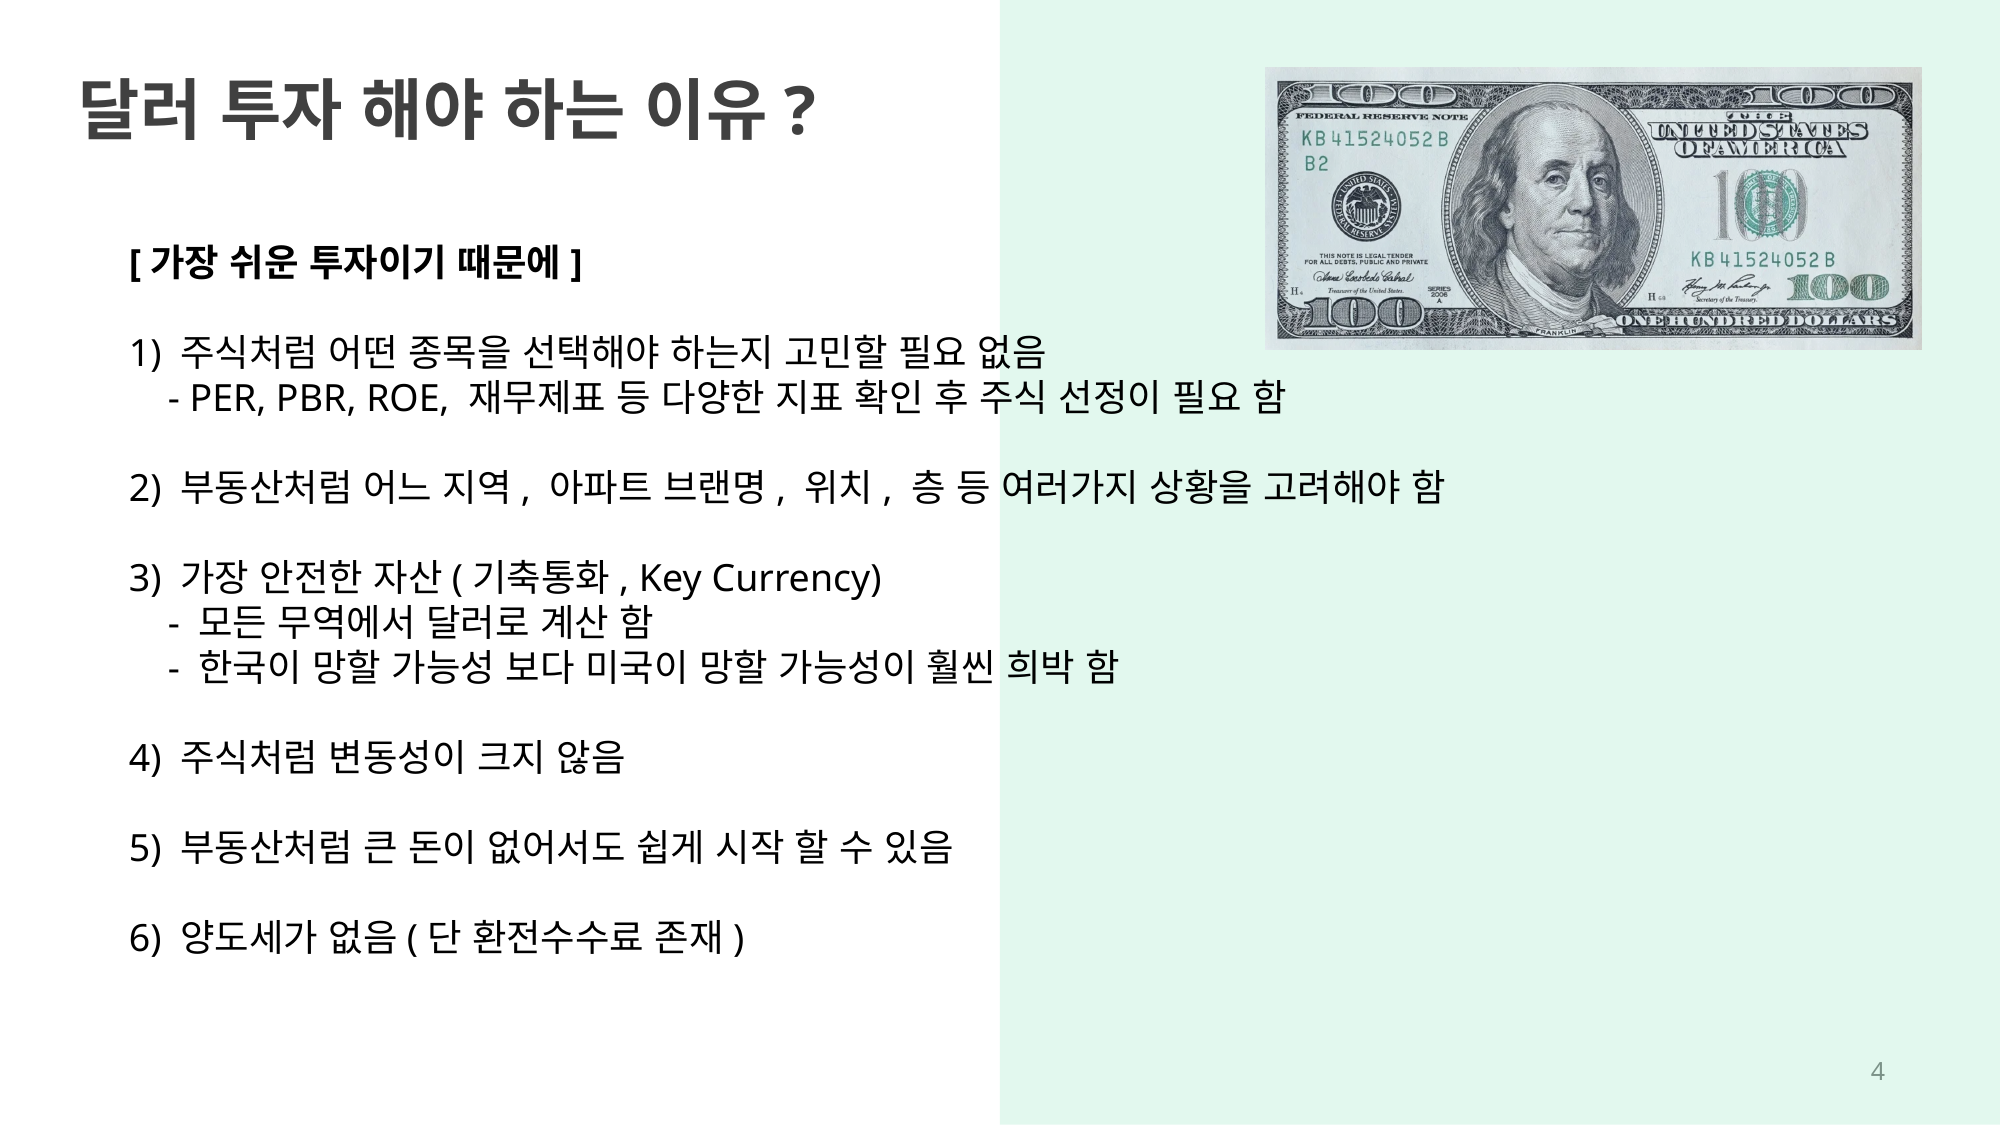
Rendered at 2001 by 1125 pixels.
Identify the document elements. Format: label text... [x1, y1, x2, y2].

picture [1265, 67, 1922, 350]
text_box 달러 투자 해야 하는 이유? [78, 68, 1076, 149]
text_box [가장 쉬운 투자이기 때문에] 1) 주식처럼 어떤 종목을 선택해야 하는지 고민할 필요 없음 - PER, PBR, ROE, 재무제표 등 다양한 지표 확인 후 주식 선정이 필요 함 2) 부동산처럼 어느 지역, 아파트 브랜명, 위치, 층 등 여러가지 상황을 고려해야 함 3) 가장 안전한 자산(기축통화, Key Currency) - 모든 무역에서 달러로 계산 함 - 한국이 망할 가능성 보다 미국이 망할 가능성이 훨씬 희박 함 4) 주식처럼 변동성이 크지 않음 5) 부동산처럼 큰 돈이 없어서도 쉽게 시작 할 수 있음 6) 양도세가 없음(단 환전수수료 존재) [114, 231, 1603, 967]
slide_number 3 [1433, 1042, 1900, 1103]
